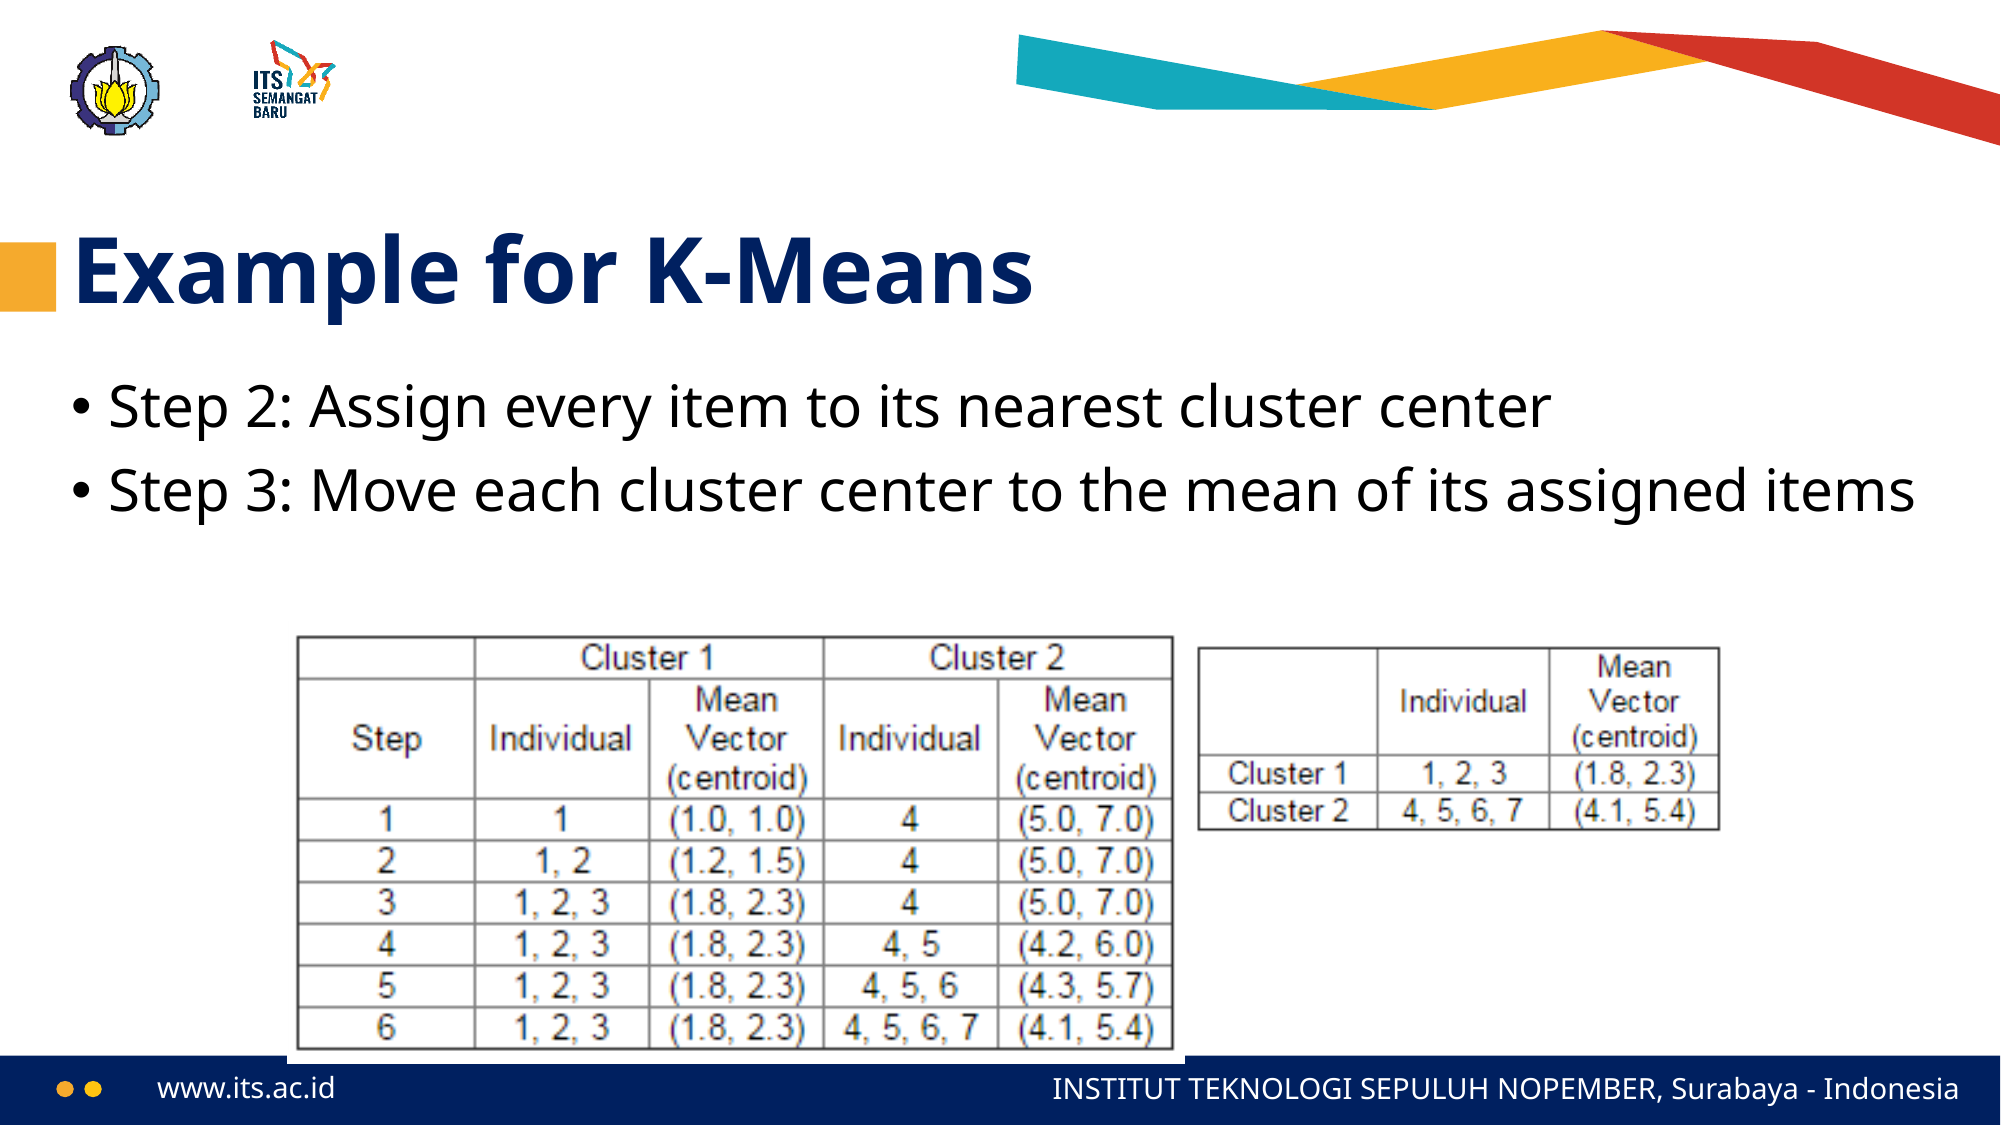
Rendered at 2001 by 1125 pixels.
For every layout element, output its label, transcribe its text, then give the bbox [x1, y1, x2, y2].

picture [69, 45, 160, 136]
picture [1188, 636, 1730, 843]
picture [287, 621, 1185, 1064]
title Example for K-Means [56, 209, 1317, 338]
picture [243, 27, 346, 130]
list Step 2: Assign every item to its nearest cluster center Step 3: Move each cluster center to the mean of its assigned items [56, 369, 1941, 1014]
